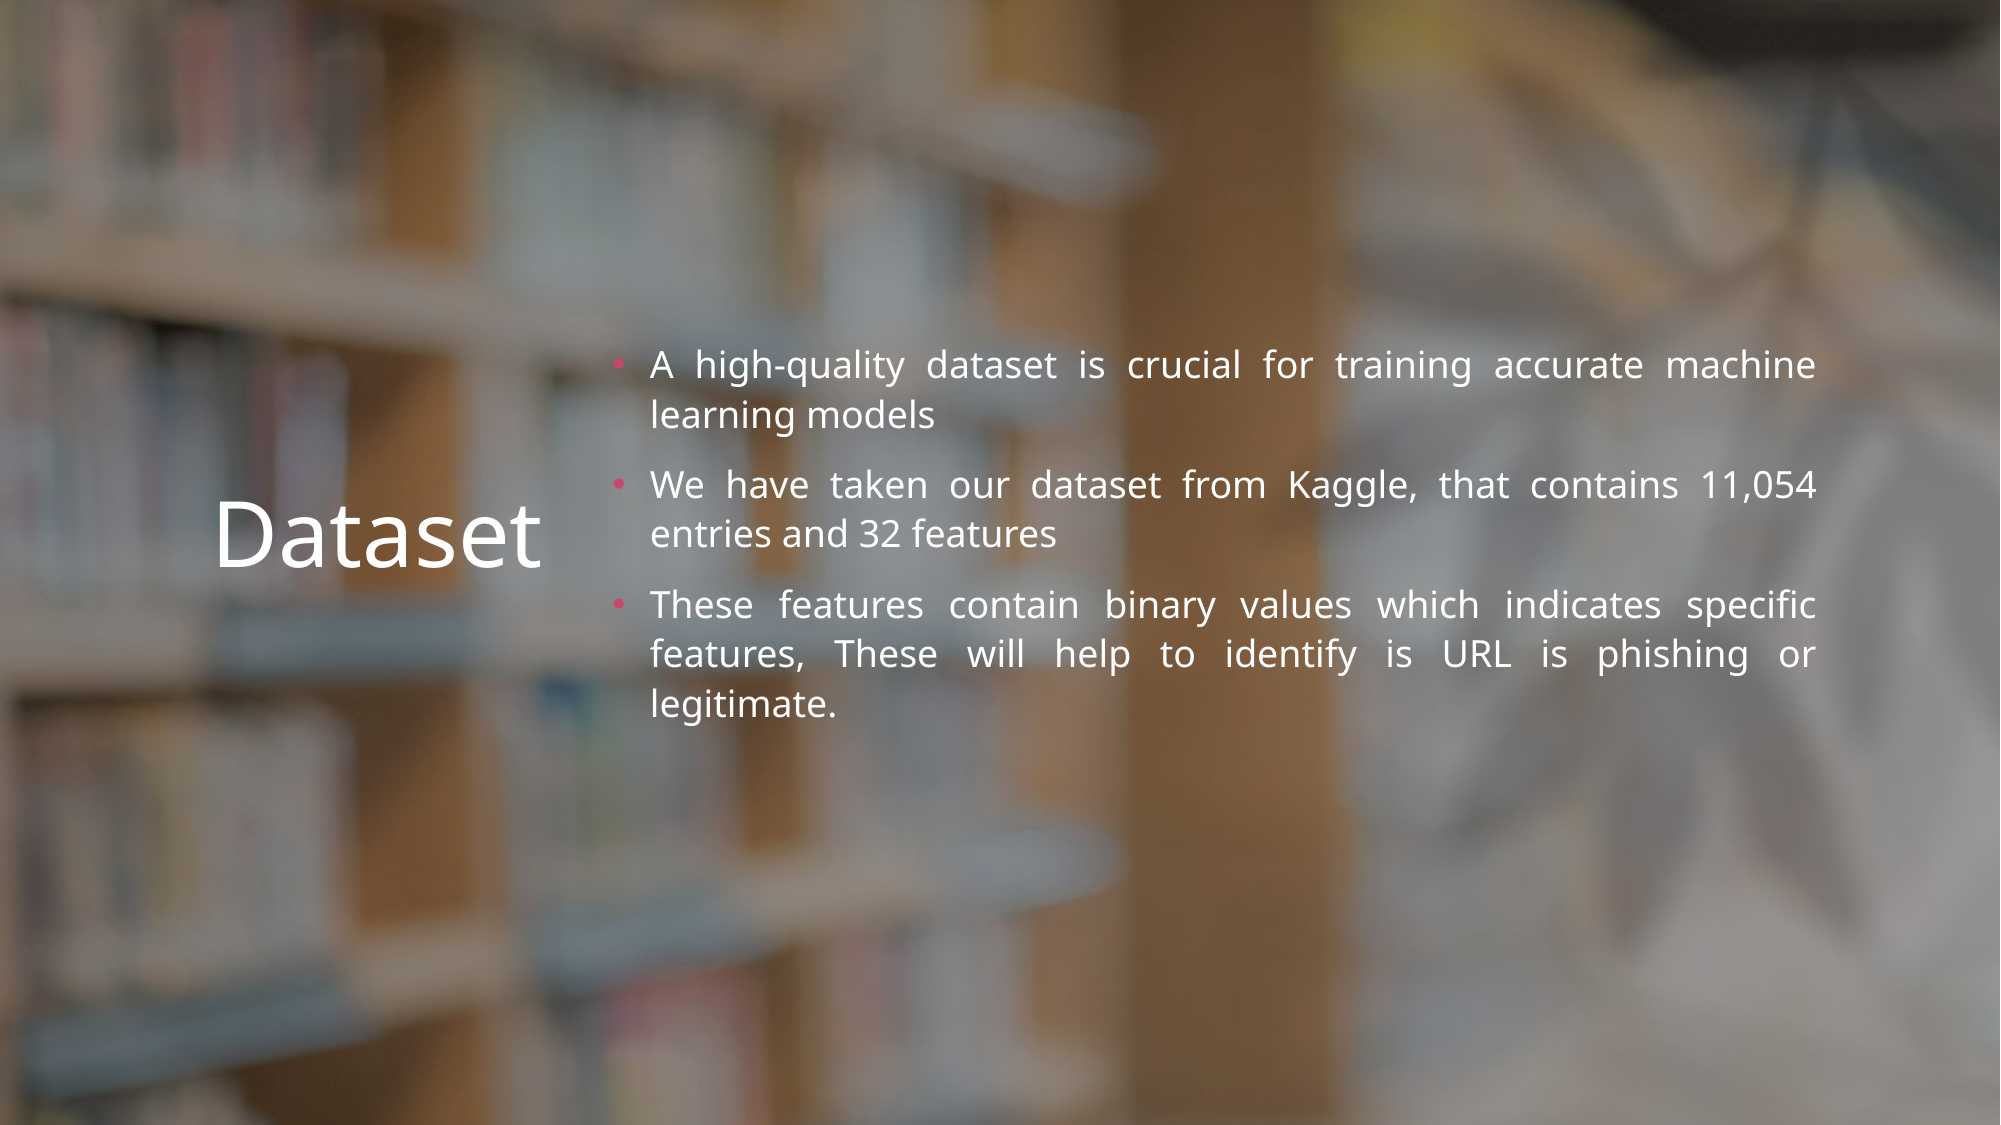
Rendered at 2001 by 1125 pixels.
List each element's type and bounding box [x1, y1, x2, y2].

text_box [1140, 0, 2000, 1125]
picture [0, 0, 1140, 1125]
